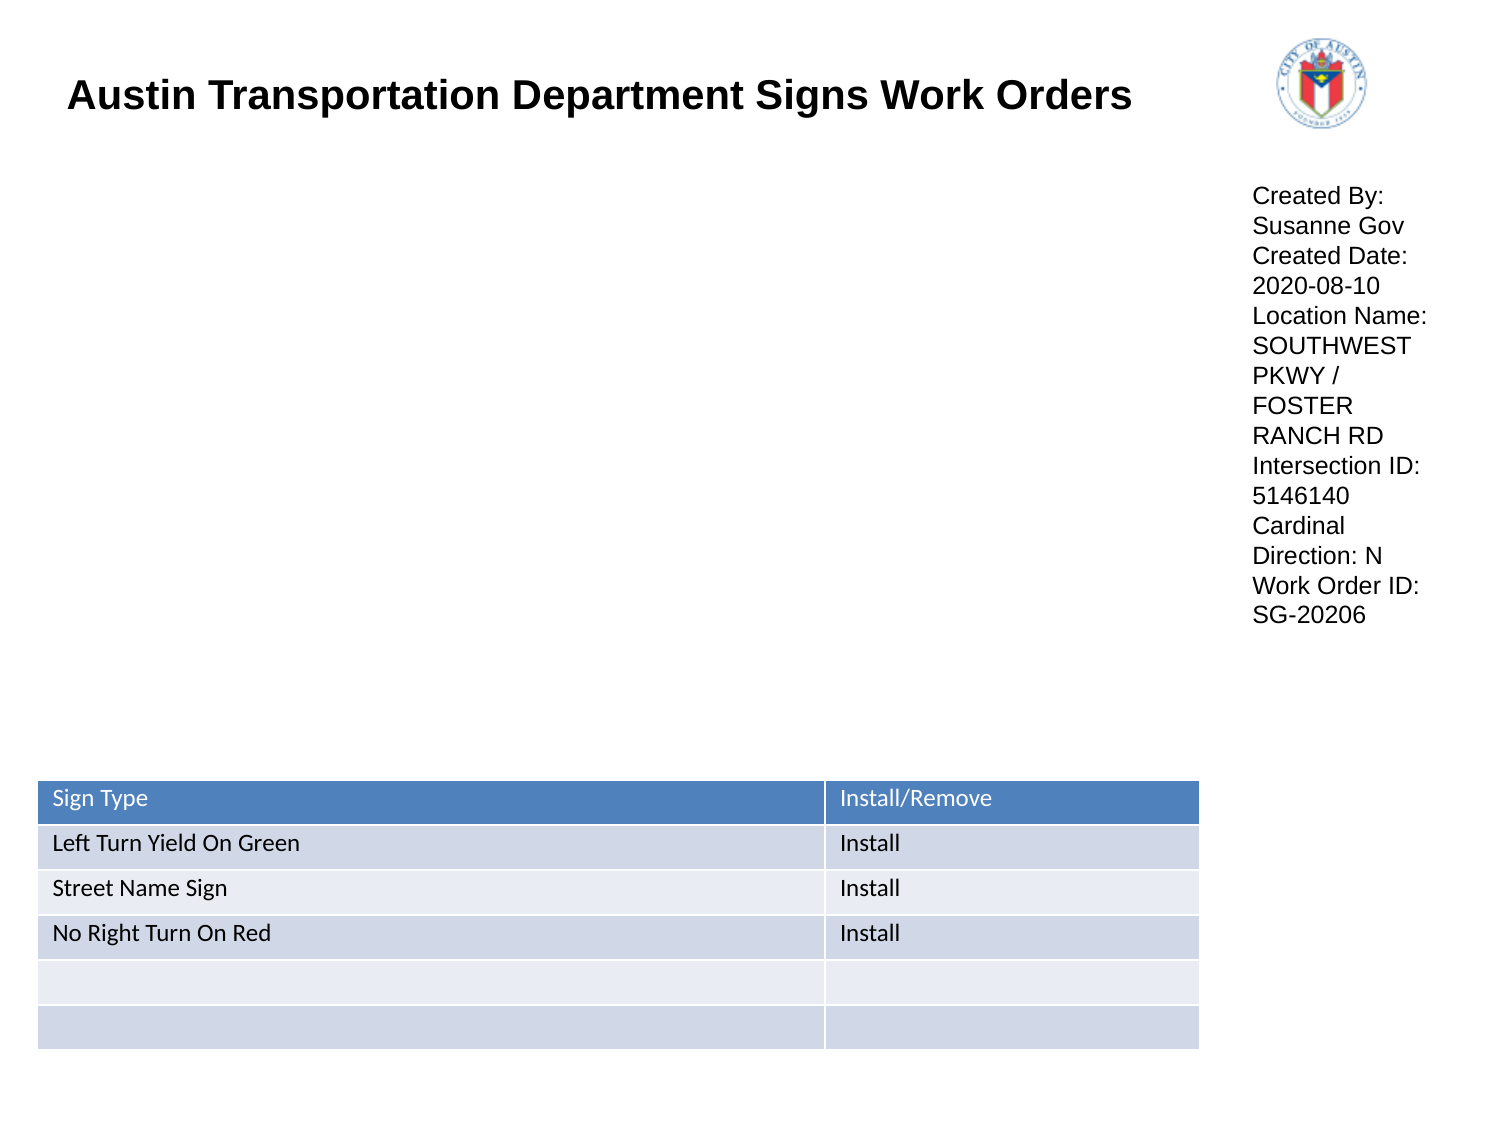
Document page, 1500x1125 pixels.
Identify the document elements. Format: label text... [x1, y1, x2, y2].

table_cell [38, 1006, 824, 1049]
table_cell [826, 1006, 1199, 1049]
text_box Created By: Susanne Gov Created Date: 2020-08-10 Location Name: SOUTHWEST PKWY / FOSTER RANCH RD Intersection ID: 5146140 Cardinal Direction: N Work Order ID: SG-20206 [1237, 172, 1463, 637]
table_cell Install [826, 916, 1199, 959]
table_cell [38, 961, 824, 1004]
table_header Sign Type [38, 781, 824, 824]
text_box Austin Transportation Department Signs Work Orders [51, 60, 1149, 125]
table_cell [826, 961, 1199, 1004]
picture [1274, 37, 1369, 132]
table_cell Left Turn Yield On Green [38, 826, 824, 869]
table_cell No Right Turn On Red [38, 916, 824, 959]
table_header Install/Remove [826, 781, 1199, 824]
table_cell Install [826, 826, 1199, 869]
table_cell Street Name Sign [38, 871, 824, 914]
table_cell Install [826, 871, 1199, 914]
